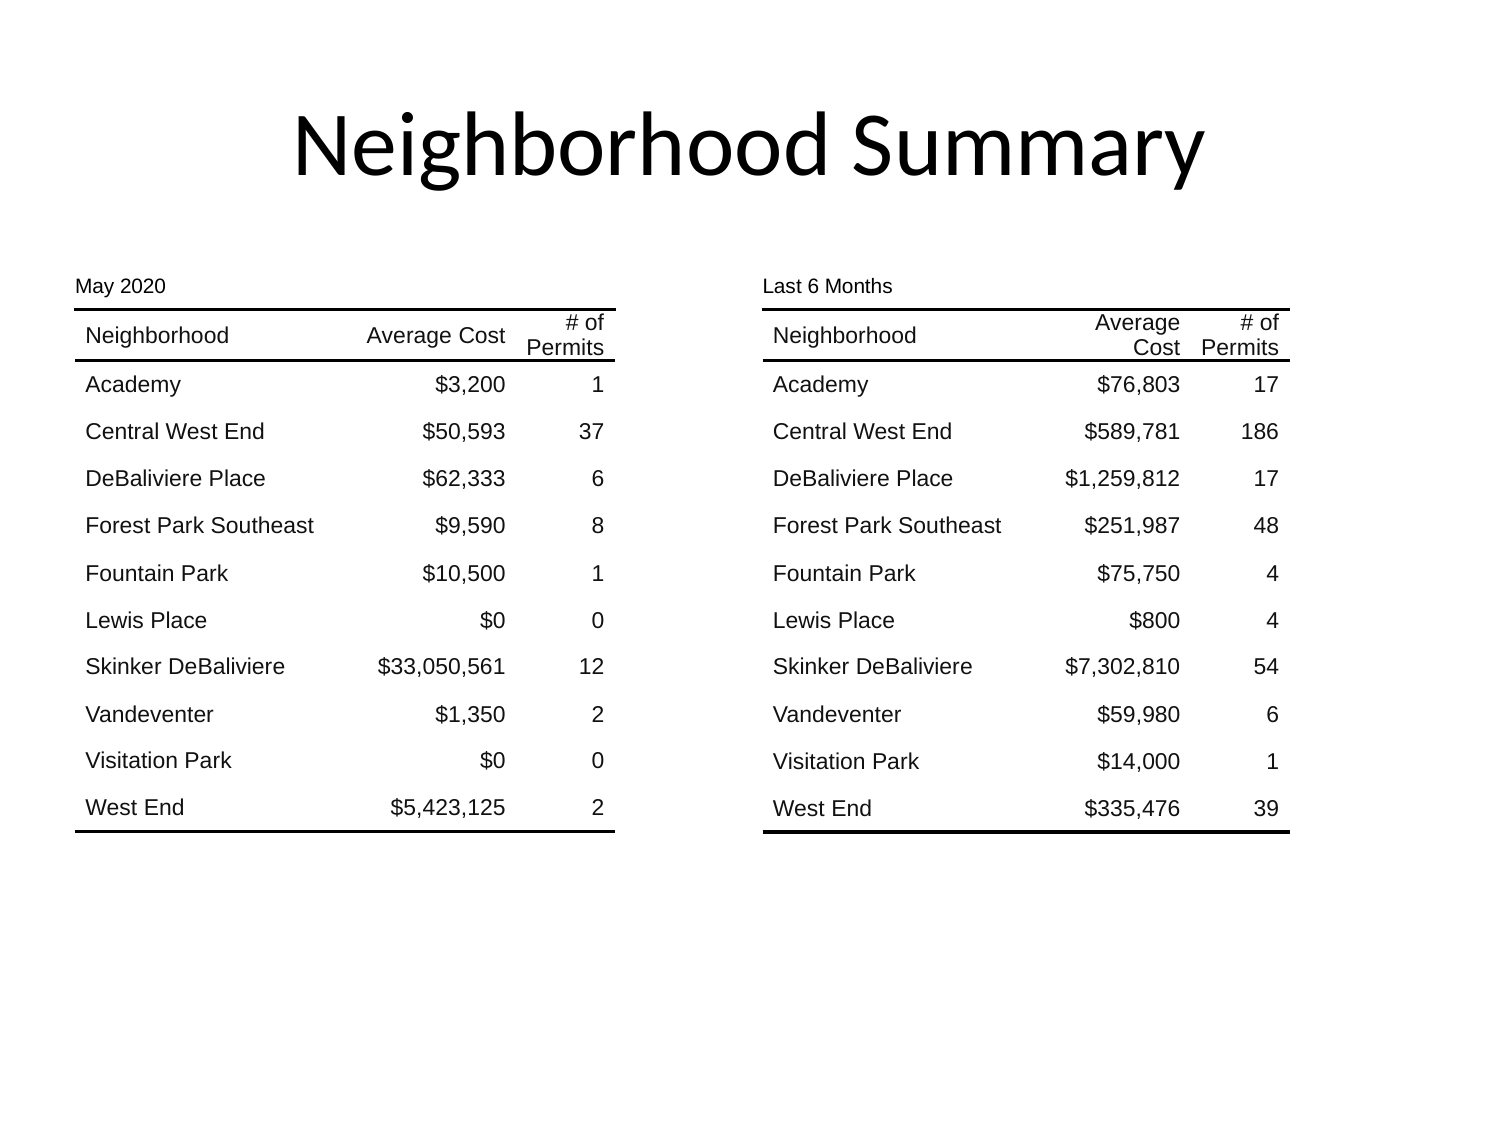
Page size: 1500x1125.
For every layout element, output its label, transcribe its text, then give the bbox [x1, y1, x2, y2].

table_cell 37 [516, 408, 615, 455]
table_cell Average Cost [1033, 311, 1191, 359]
table_cell $3,200 [346, 362, 516, 408]
table_cell West End [763, 785, 1033, 830]
table_cell $62,333 [346, 455, 516, 502]
table_cell Skinker DeBaliviere [75, 643, 346, 691]
table_cell $14,000 [1033, 738, 1191, 785]
table_cell $0 [346, 738, 516, 784]
table_cell $10,500 [346, 550, 516, 597]
table_cell Visitation Park [75, 738, 346, 784]
table_cell 186 [1191, 408, 1290, 455]
table_cell $75,750 [1033, 550, 1191, 597]
table_cell DeBaliviere Place [75, 455, 346, 502]
table_cell Fountain Park [75, 550, 346, 597]
table_cell Vandeventer [75, 691, 346, 738]
table_cell $335,476 [1033, 785, 1191, 830]
table_cell 48 [1191, 502, 1290, 550]
table_cell $9,590 [346, 502, 516, 550]
table_cell $1,259,812 [1033, 455, 1191, 502]
table_cell $251,987 [1033, 502, 1191, 550]
table_cell $800 [1033, 597, 1191, 643]
table_cell Vandeventer [763, 691, 1033, 738]
table_cell $76,803 [1033, 362, 1191, 408]
table_cell West End [75, 784, 346, 830]
table_cell 12 [516, 643, 615, 691]
table_cell 17 [1191, 455, 1290, 502]
table_header Last 6 Months [763, 263, 1289, 308]
table_cell $50,593 [346, 408, 516, 455]
table_cell 8 [516, 502, 615, 550]
table_cell # of Permits [1191, 311, 1290, 359]
table_cell # of Permits [516, 311, 615, 359]
table_cell Neighborhood [75, 311, 346, 359]
table_cell $0 [346, 597, 516, 643]
table_cell Lewis Place [75, 597, 346, 643]
table_cell 1 [516, 362, 615, 408]
table_cell 1 [516, 550, 615, 597]
table_cell Central West End [763, 408, 1033, 455]
table_cell 2 [516, 784, 615, 830]
title Neighborhood Summary [75, 45, 1425, 233]
table_cell Forest Park Southeast [75, 502, 346, 550]
table_cell 4 [1191, 550, 1290, 597]
table_cell $7,302,810 [1033, 643, 1191, 691]
table_cell 6 [1191, 691, 1290, 738]
table_cell 4 [1191, 597, 1290, 643]
table_cell 54 [1191, 643, 1290, 691]
table_cell $5,423,125 [346, 784, 516, 830]
table_header May 2020 [76, 263, 614, 308]
table_cell 39 [1191, 785, 1290, 830]
table_cell Forest Park Southeast [763, 502, 1033, 550]
table_cell Central West End [75, 408, 346, 455]
table_cell 1 [1191, 738, 1290, 785]
table_cell Visitation Park [763, 738, 1033, 785]
table_cell 6 [516, 455, 615, 502]
table_cell Academy [75, 362, 346, 408]
table_cell 0 [516, 597, 615, 643]
table_cell $1,350 [346, 691, 516, 738]
table_cell Neighborhood [763, 311, 1033, 359]
table_cell Skinker DeBaliviere [763, 643, 1033, 691]
table_cell Average Cost [346, 311, 516, 359]
table_cell 17 [1191, 362, 1290, 408]
table_cell 0 [516, 738, 615, 784]
table_cell $33,050,561 [346, 643, 516, 691]
table_cell DeBaliviere Place [763, 455, 1033, 502]
table_cell Lewis Place [763, 597, 1033, 643]
table_cell Fountain Park [763, 550, 1033, 597]
table_cell 2 [516, 691, 615, 738]
table_cell $59,980 [1033, 691, 1191, 738]
table_cell Academy [763, 362, 1033, 408]
table_cell $589,781 [1033, 408, 1191, 455]
